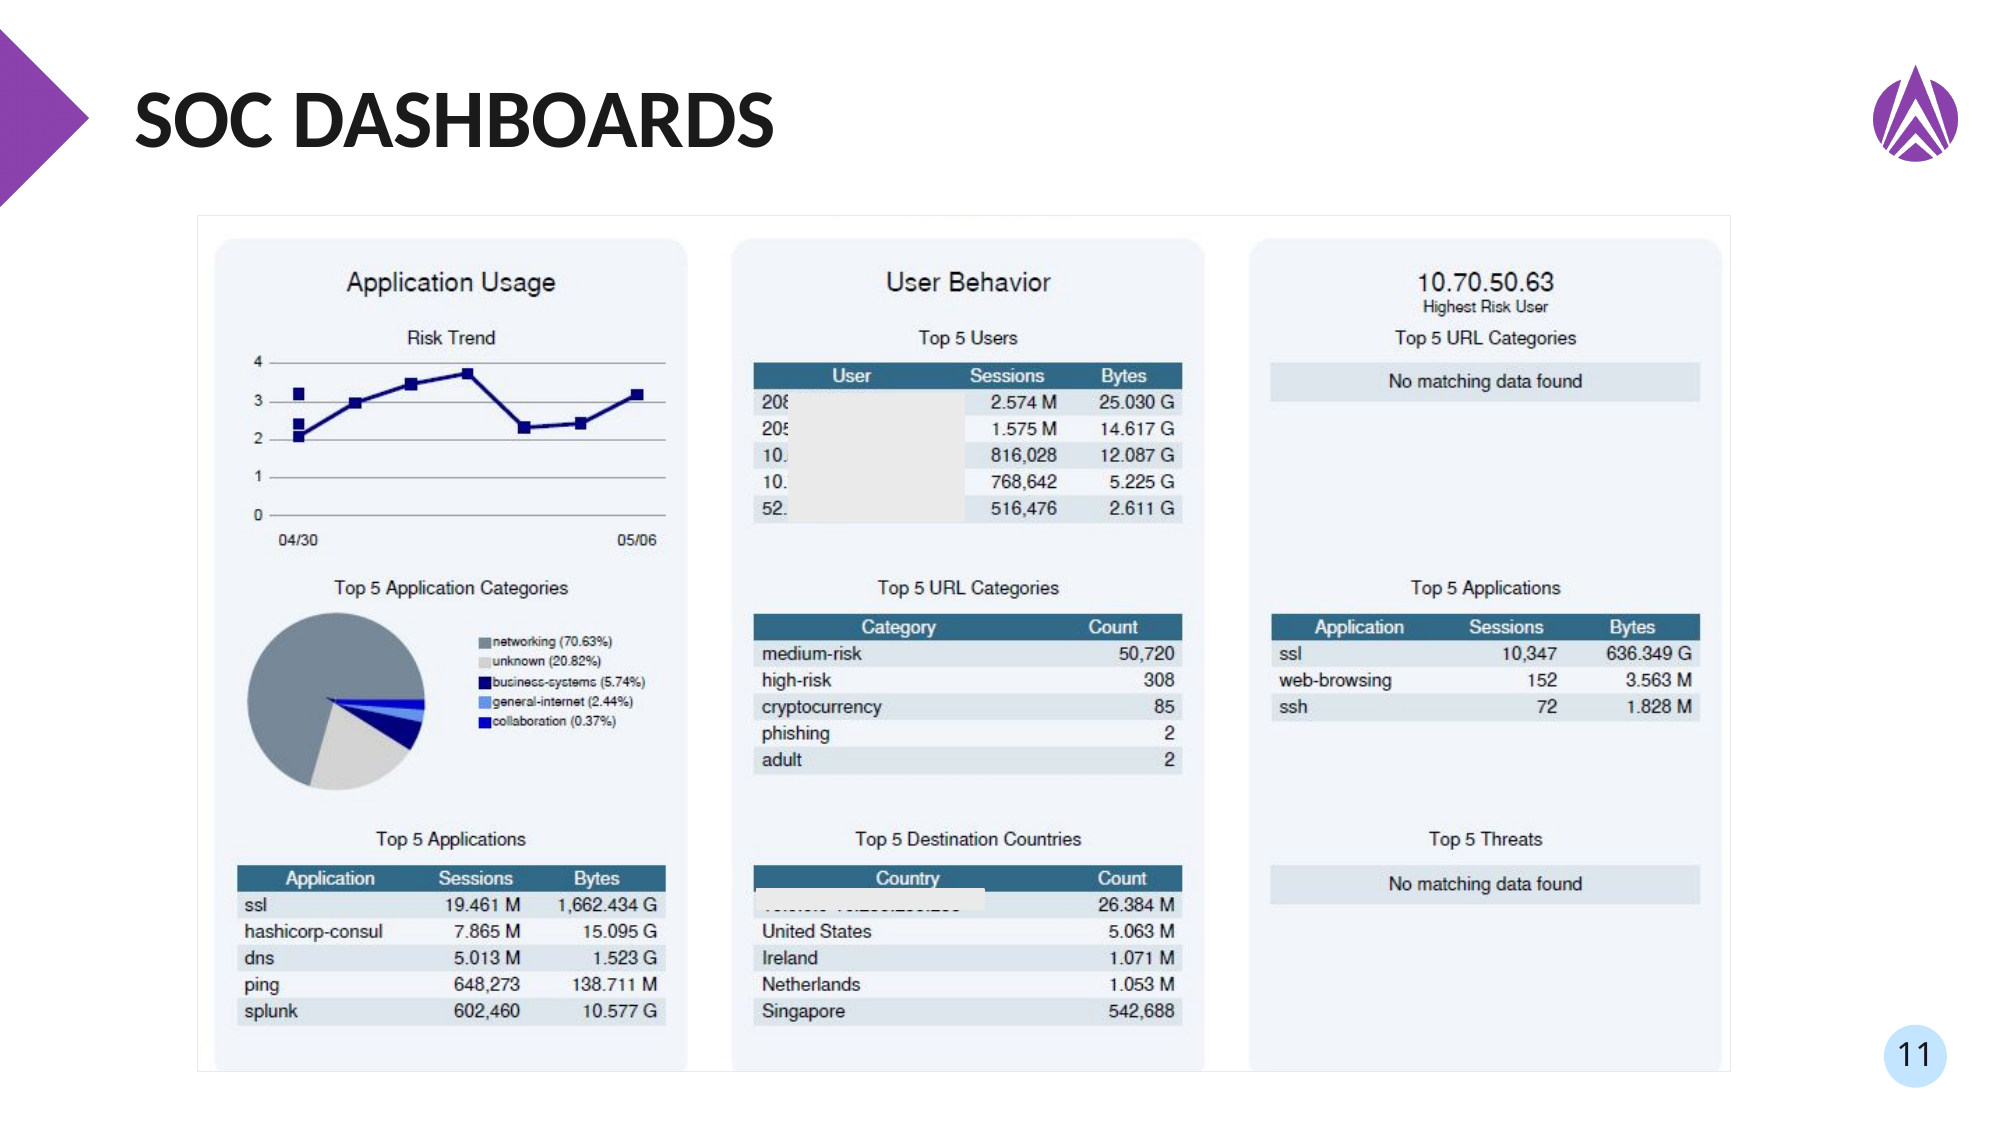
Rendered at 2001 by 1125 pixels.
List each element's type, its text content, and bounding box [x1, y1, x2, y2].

picture [1873, 64, 1958, 162]
title SOC Dashboards [134, 83, 1830, 167]
picture [197, 215, 1731, 1072]
picture [0, 29, 89, 207]
